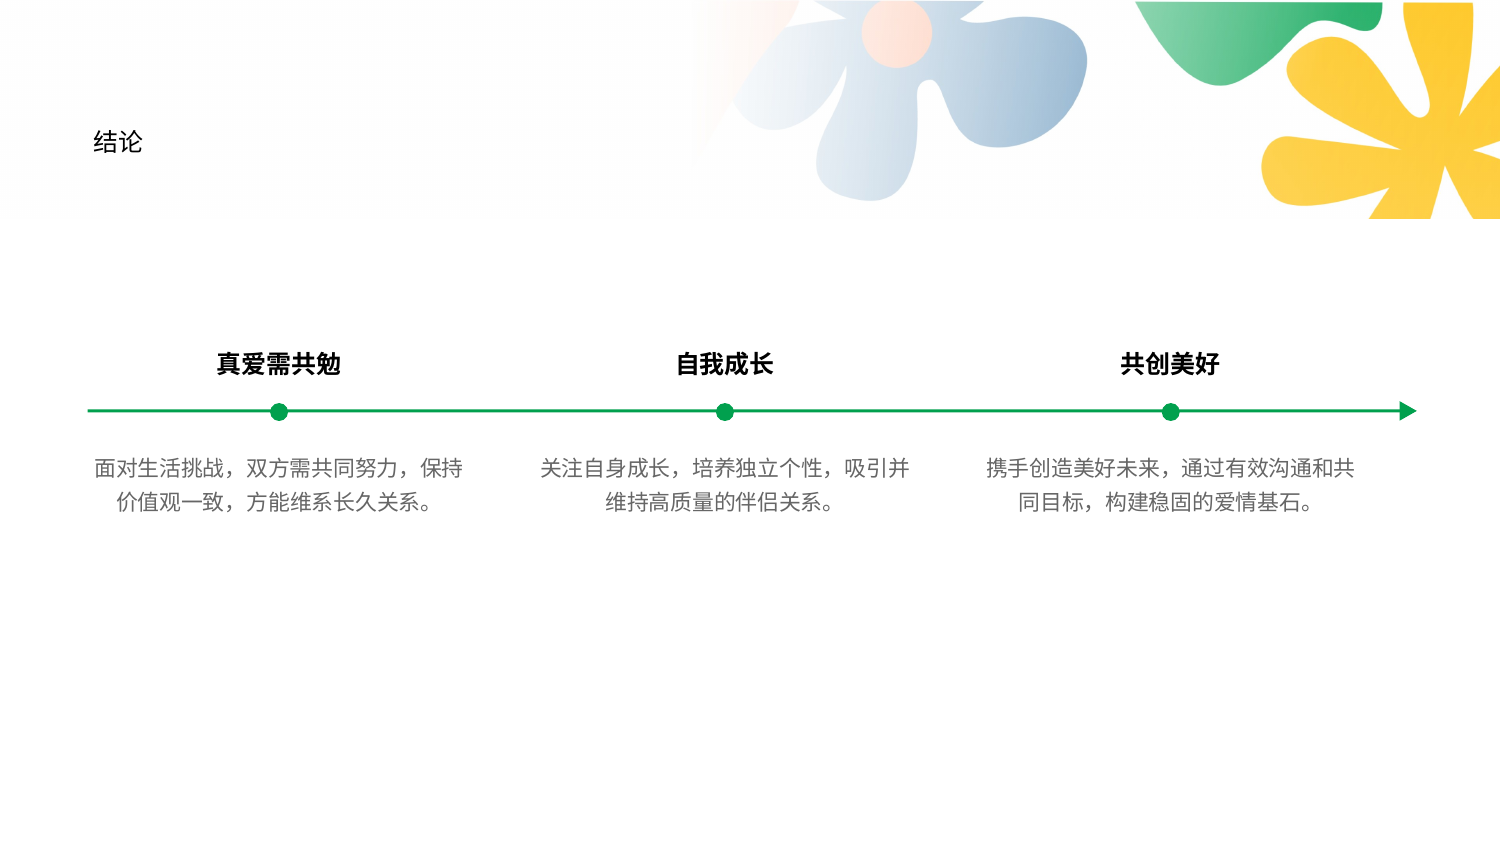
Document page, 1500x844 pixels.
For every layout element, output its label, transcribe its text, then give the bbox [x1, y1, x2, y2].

text_box [0, 219, 1500, 844]
text_box 面对生活挑战，双方需共同努力，保持价值观一致，方能维系长久关系。 [87, 446, 471, 515]
text_box [1180, 409, 1399, 413]
text_box 共创美好 [979, 343, 1363, 379]
text_box 关注自身成长，培养独立个性，吸引并维持高质量的伴侣关系。 [533, 446, 917, 515]
picture [0, 0, 1500, 219]
text_box 自我成长 [533, 343, 917, 379]
text_box [288, 409, 716, 413]
text_box [270, 403, 289, 422]
text_box [715, 403, 734, 422]
text_box 真爱需共勉 [87, 343, 471, 379]
text_box 携手创造美好未来，通过有效沟通和共同目标，构建稳固的爱情基石。 [979, 446, 1363, 515]
text_box [1161, 403, 1180, 422]
text_box [87, 409, 270, 413]
text_box [1399, 401, 1417, 421]
text_box [734, 409, 1162, 413]
